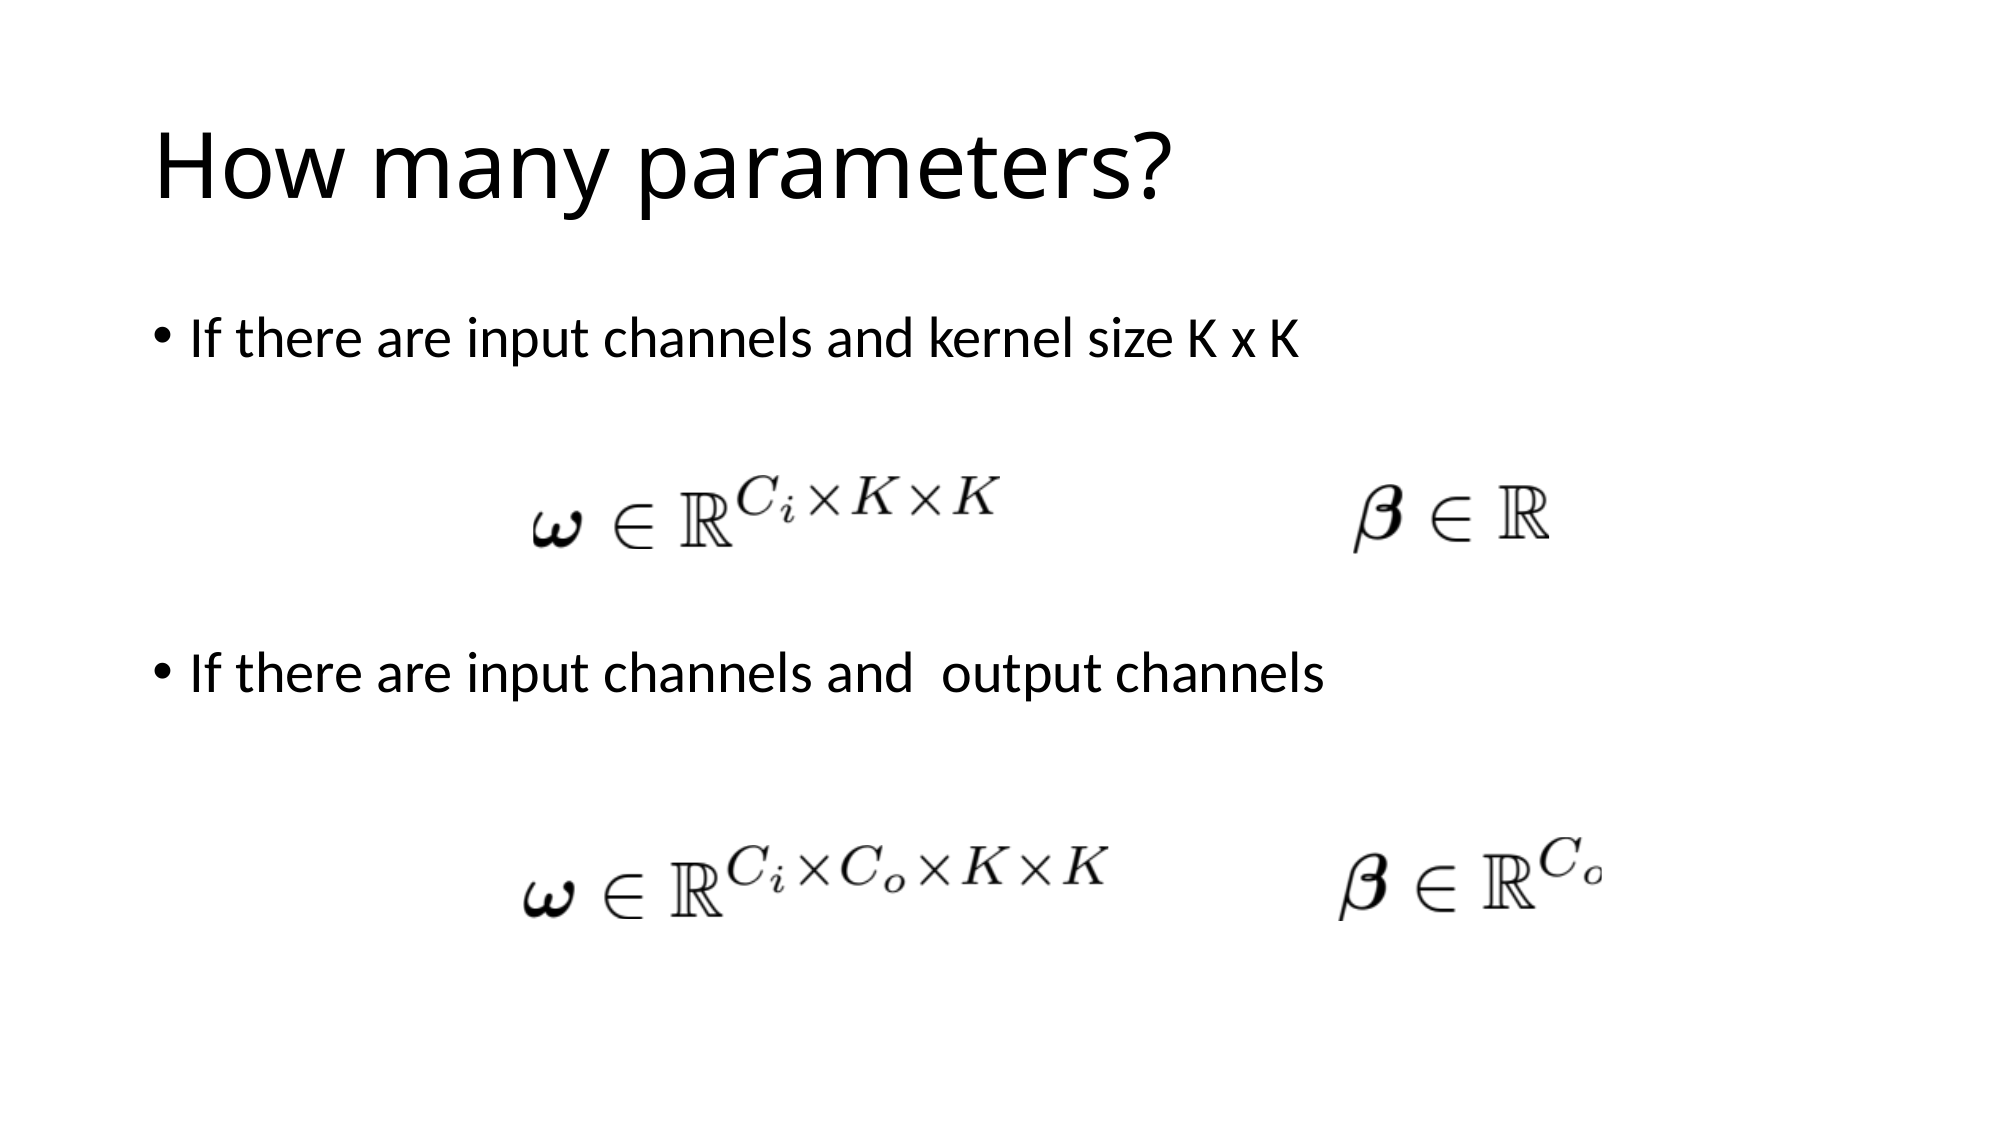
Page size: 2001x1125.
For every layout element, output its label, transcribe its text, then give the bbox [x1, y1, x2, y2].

picture [1353, 484, 1549, 554]
picture [1337, 837, 1602, 921]
title How many parameters? [137, 59, 1863, 278]
picture [523, 845, 1109, 919]
picture [533, 475, 1000, 549]
